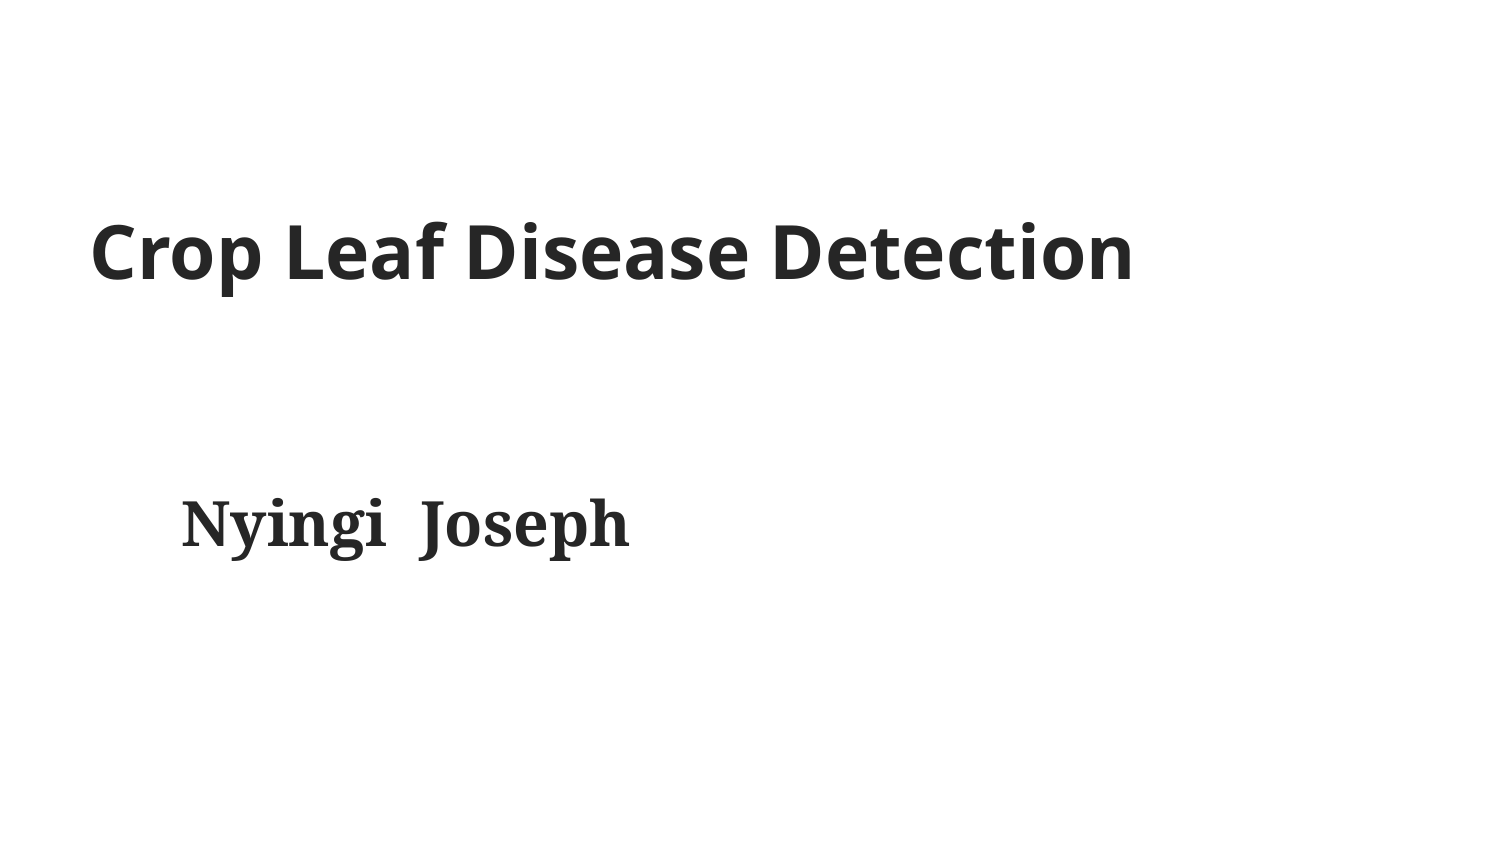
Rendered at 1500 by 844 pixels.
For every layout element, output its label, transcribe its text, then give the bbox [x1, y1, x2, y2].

title Crop Leaf Disease Detection [74, 196, 1426, 437]
subtitle Nyingi Joseph [166, 465, 1214, 578]
